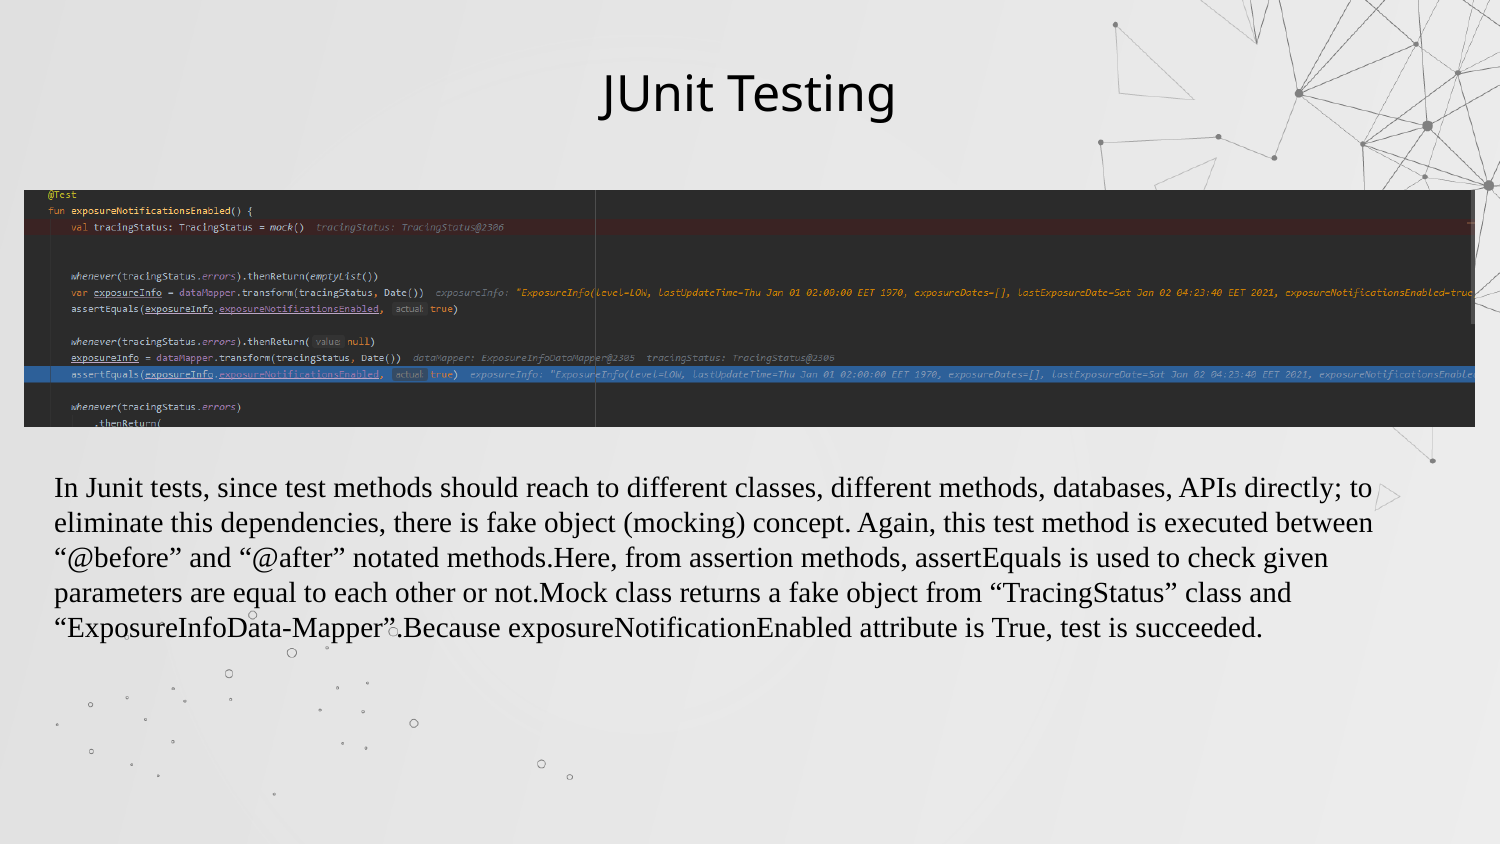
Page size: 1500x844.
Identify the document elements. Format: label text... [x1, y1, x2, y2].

picture [0, 0, 1500, 844]
text_box In Junit tests, since test methods should reach to different classes, different methods, databases, APIs directly; to eliminate this dependencies, there is fake object (mocking) concept. Again, this test method is executed between “@before” and “@after” notated methods.Here, from assertion methods, assertEquals is used to check given parameters are equal to each other or not.Mock class returns a fake object from “TracingStatus” class and “ExposureInfoData-Mapper”.Because exposureNotificationEnabled attribute is True, test is succeeded. [39, 453, 1475, 729]
title JUnit Testing [322, 57, 1178, 162]
